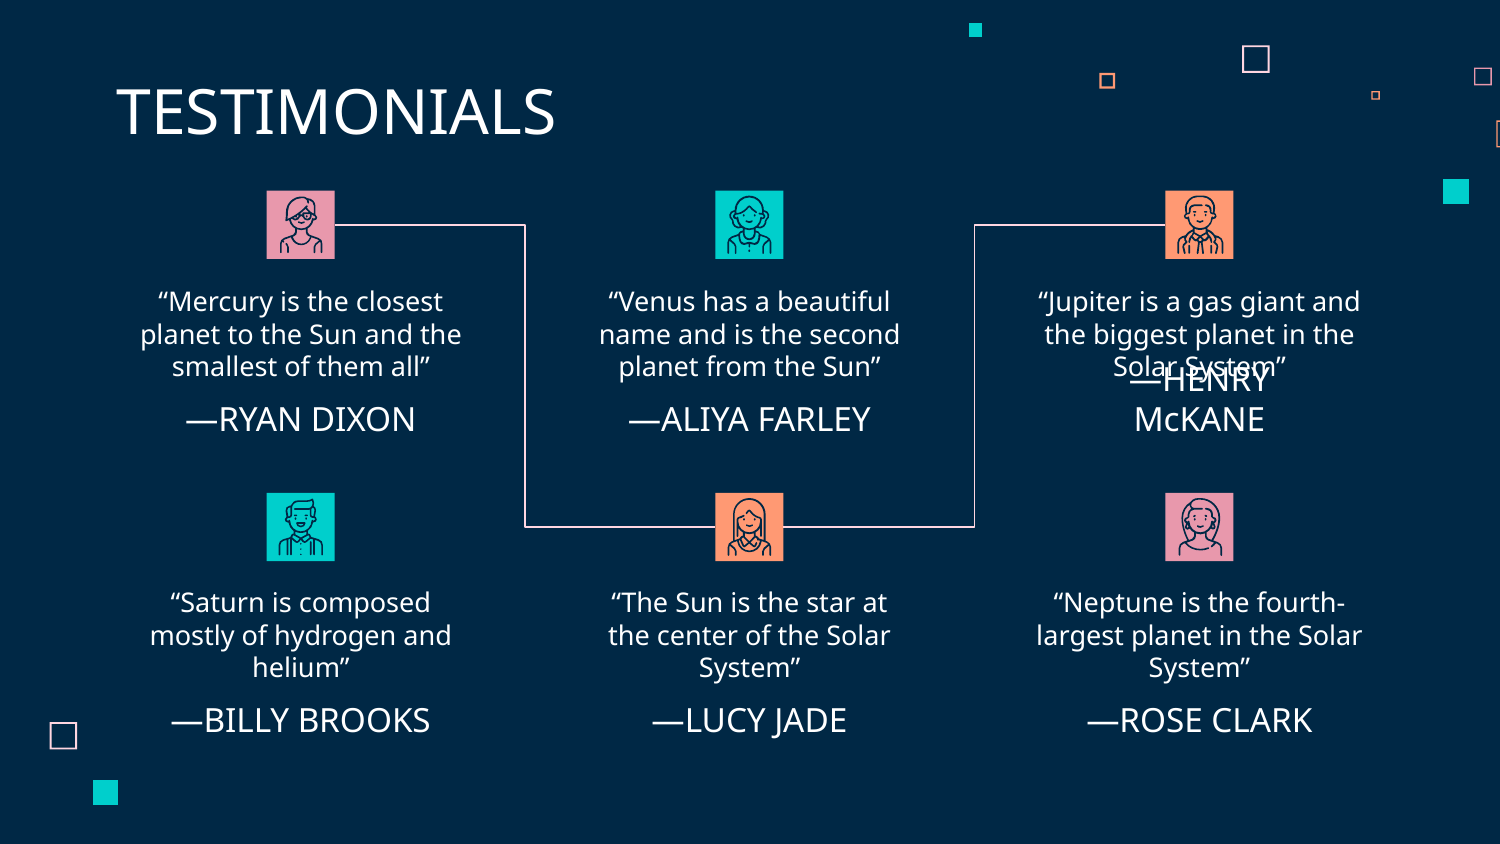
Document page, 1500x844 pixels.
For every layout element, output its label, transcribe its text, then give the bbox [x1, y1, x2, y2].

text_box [1178, 497, 1223, 557]
text_box [772, 530, 784, 562]
title —HENRY McKANE [1170, 405, 1354, 454]
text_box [322, 197, 328, 259]
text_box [783, 224, 1166, 528]
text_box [727, 497, 772, 557]
subtitle “Neptune is the fourth-largest planet in the Solar System” [1013, 570, 1386, 706]
title —BILLY BROOKS [146, 706, 456, 754]
subtitle “Saturn is composed mostly of hydrogen and helium” [120, 570, 482, 706]
title TESTIMONIALS [101, 67, 878, 163]
title —LUCY JADE [595, 706, 904, 754]
subtitle “Venus has a beautiful name and is the second planet from the Sun” [721, 269, 778, 405]
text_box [727, 195, 772, 255]
text_box [721, 492, 778, 504]
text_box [330, 492, 335, 534]
text_box [266, 492, 329, 562]
text_box [715, 533, 726, 562]
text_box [279, 196, 323, 254]
title —ROSE CLARK [1045, 706, 1354, 754]
title —RYAN DIXON [146, 405, 329, 454]
subtitle “The Sun is the star at the center of the Solar System” [579, 570, 920, 706]
title —ALIYA FARLEY [721, 405, 778, 454]
text_box [266, 190, 335, 259]
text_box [334, 224, 716, 528]
text_box [715, 190, 784, 228]
text_box [326, 534, 335, 562]
subtitle “Mercury is the closest planet to the Sun and the smallest of them all” [120, 269, 329, 405]
text_box [1165, 492, 1234, 562]
text_box [1165, 190, 1234, 259]
subtitle “Jupiter is a gas giant and the biggest planet in the Solar System” [1170, 269, 1386, 405]
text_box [278, 498, 324, 556]
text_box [1177, 195, 1224, 255]
